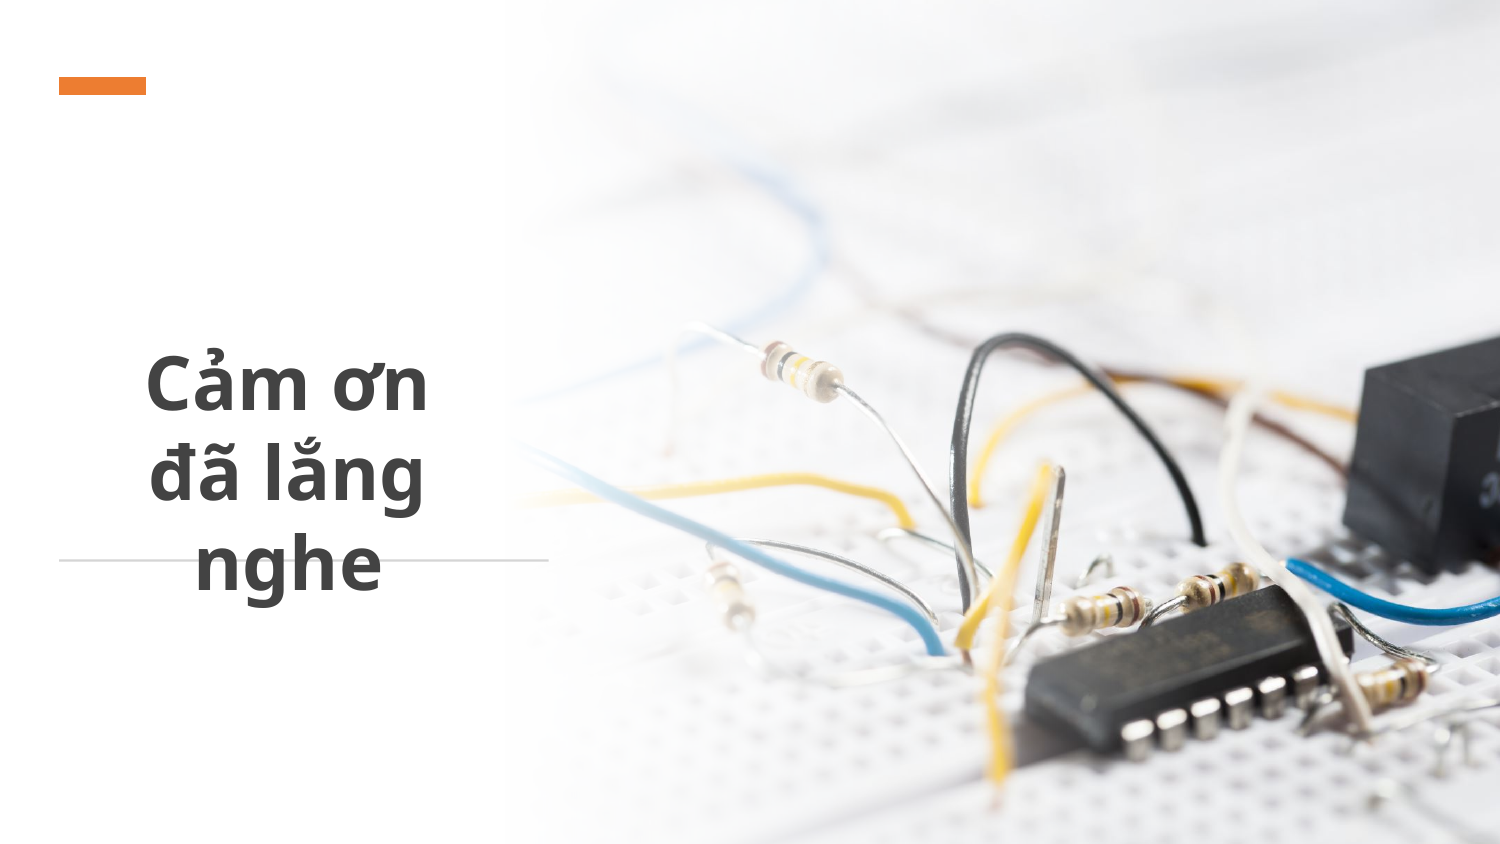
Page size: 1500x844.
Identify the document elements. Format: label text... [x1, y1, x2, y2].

text_box [57, 557, 427, 564]
title Cảm ơn đã lắng nghe [93, 320, 427, 446]
text_box [0, 0, 430, 844]
text_box [57, 75, 148, 97]
picture [432, 0, 1500, 844]
